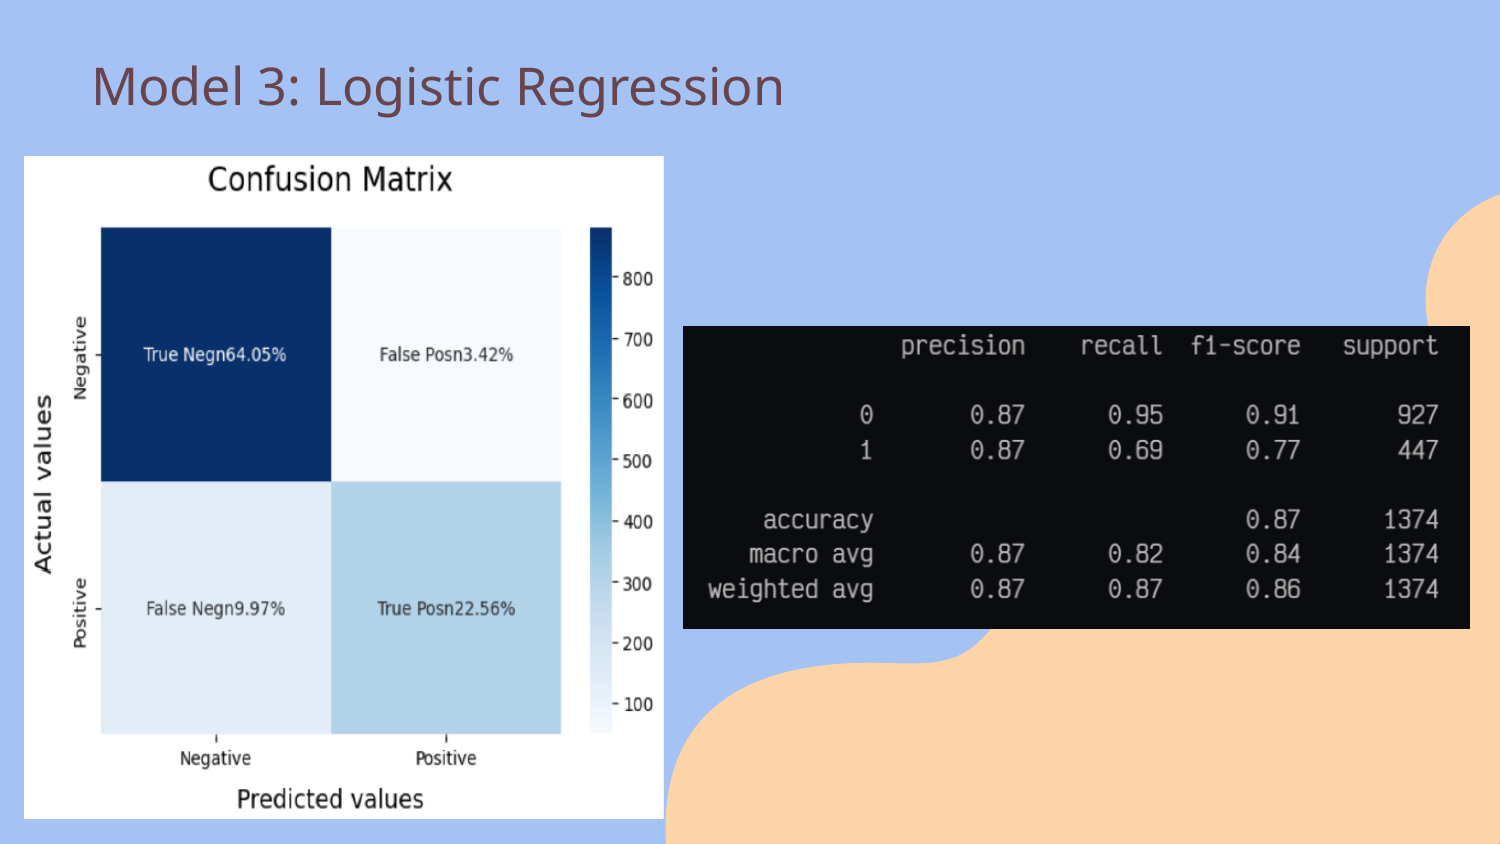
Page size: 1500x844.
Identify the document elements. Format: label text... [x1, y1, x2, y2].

picture [24, 156, 664, 819]
picture [682, 325, 1471, 629]
text_box Model 3: Logistic Regression [76, 38, 1140, 131]
